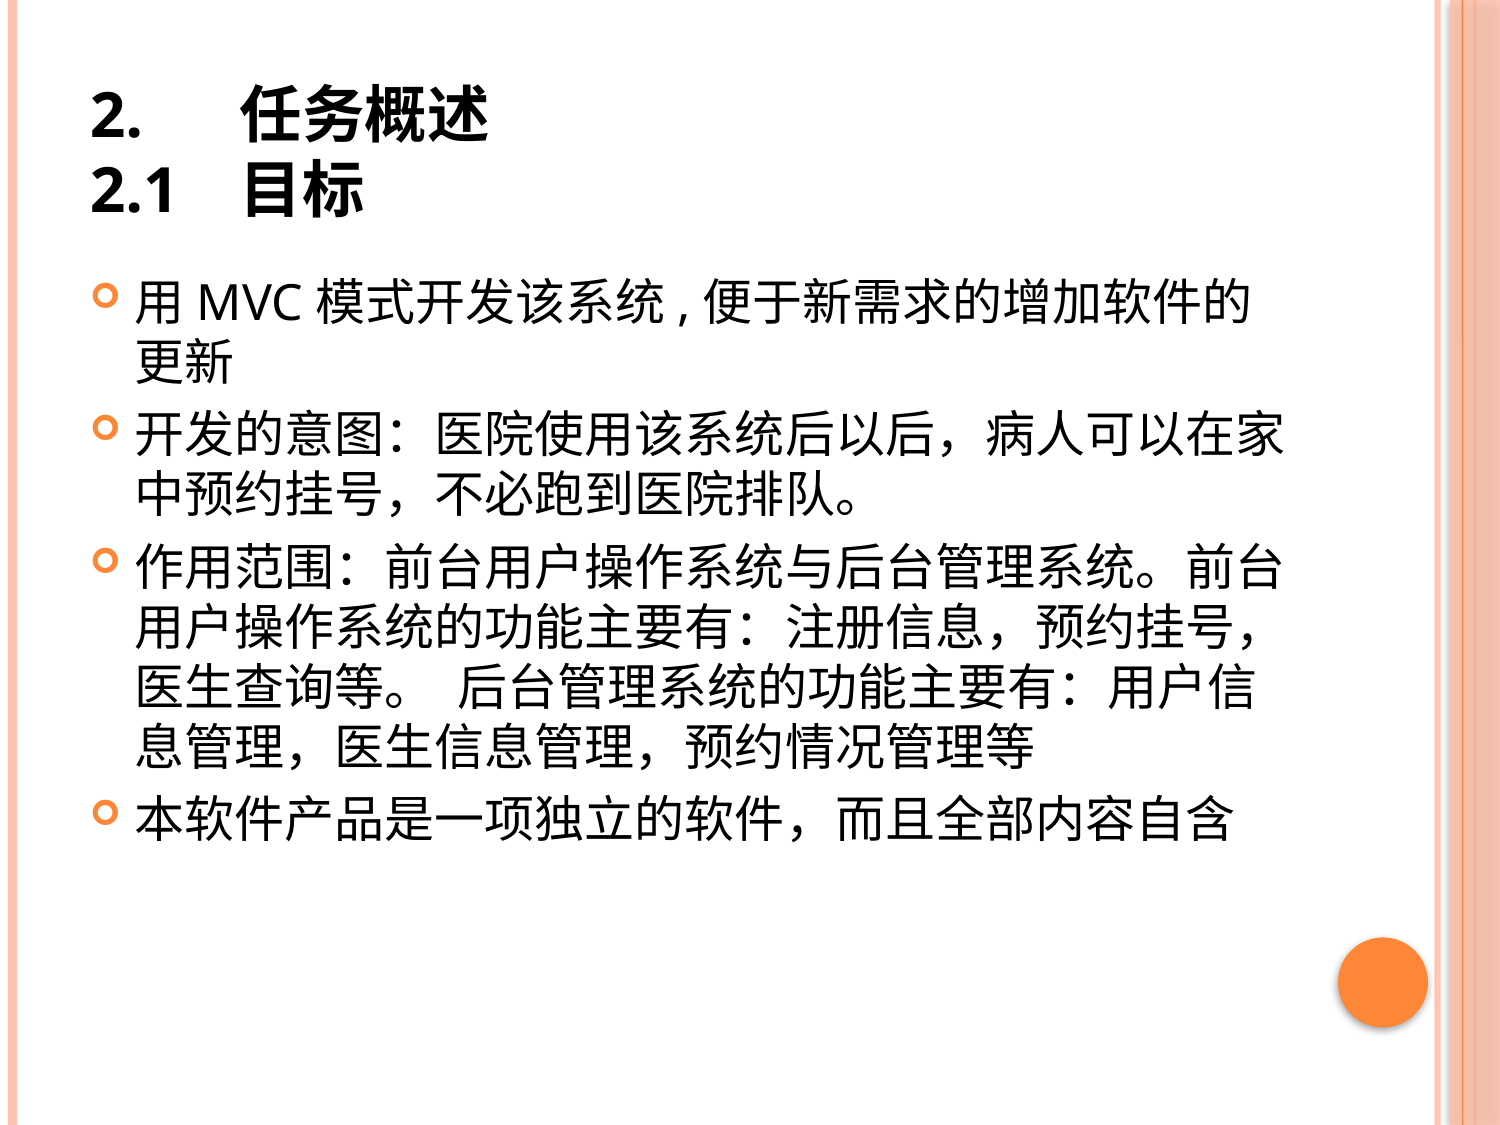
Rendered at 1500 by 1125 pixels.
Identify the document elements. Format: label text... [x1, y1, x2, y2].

list 用MVC模式开发该系统,便于新需求的增加软件的更新 开发的意图：医院使用该系统后以后，病人可以在家中预约挂号，不必跑到医院排队。 作用范围：前台用户操作系统与后台管理系统。前台用户操作系统的功能主要有：注册信息，预约挂号，医生查询等。 后台管理系统的功能主要有：用户信息管理，医生信息管理，预约情况管理等 本软件产品是一项独立的软件，而且全部内容自含 [75, 262, 1300, 1062]
title 2. 任务概述 2.1 目标 [75, 45, 1300, 233]
